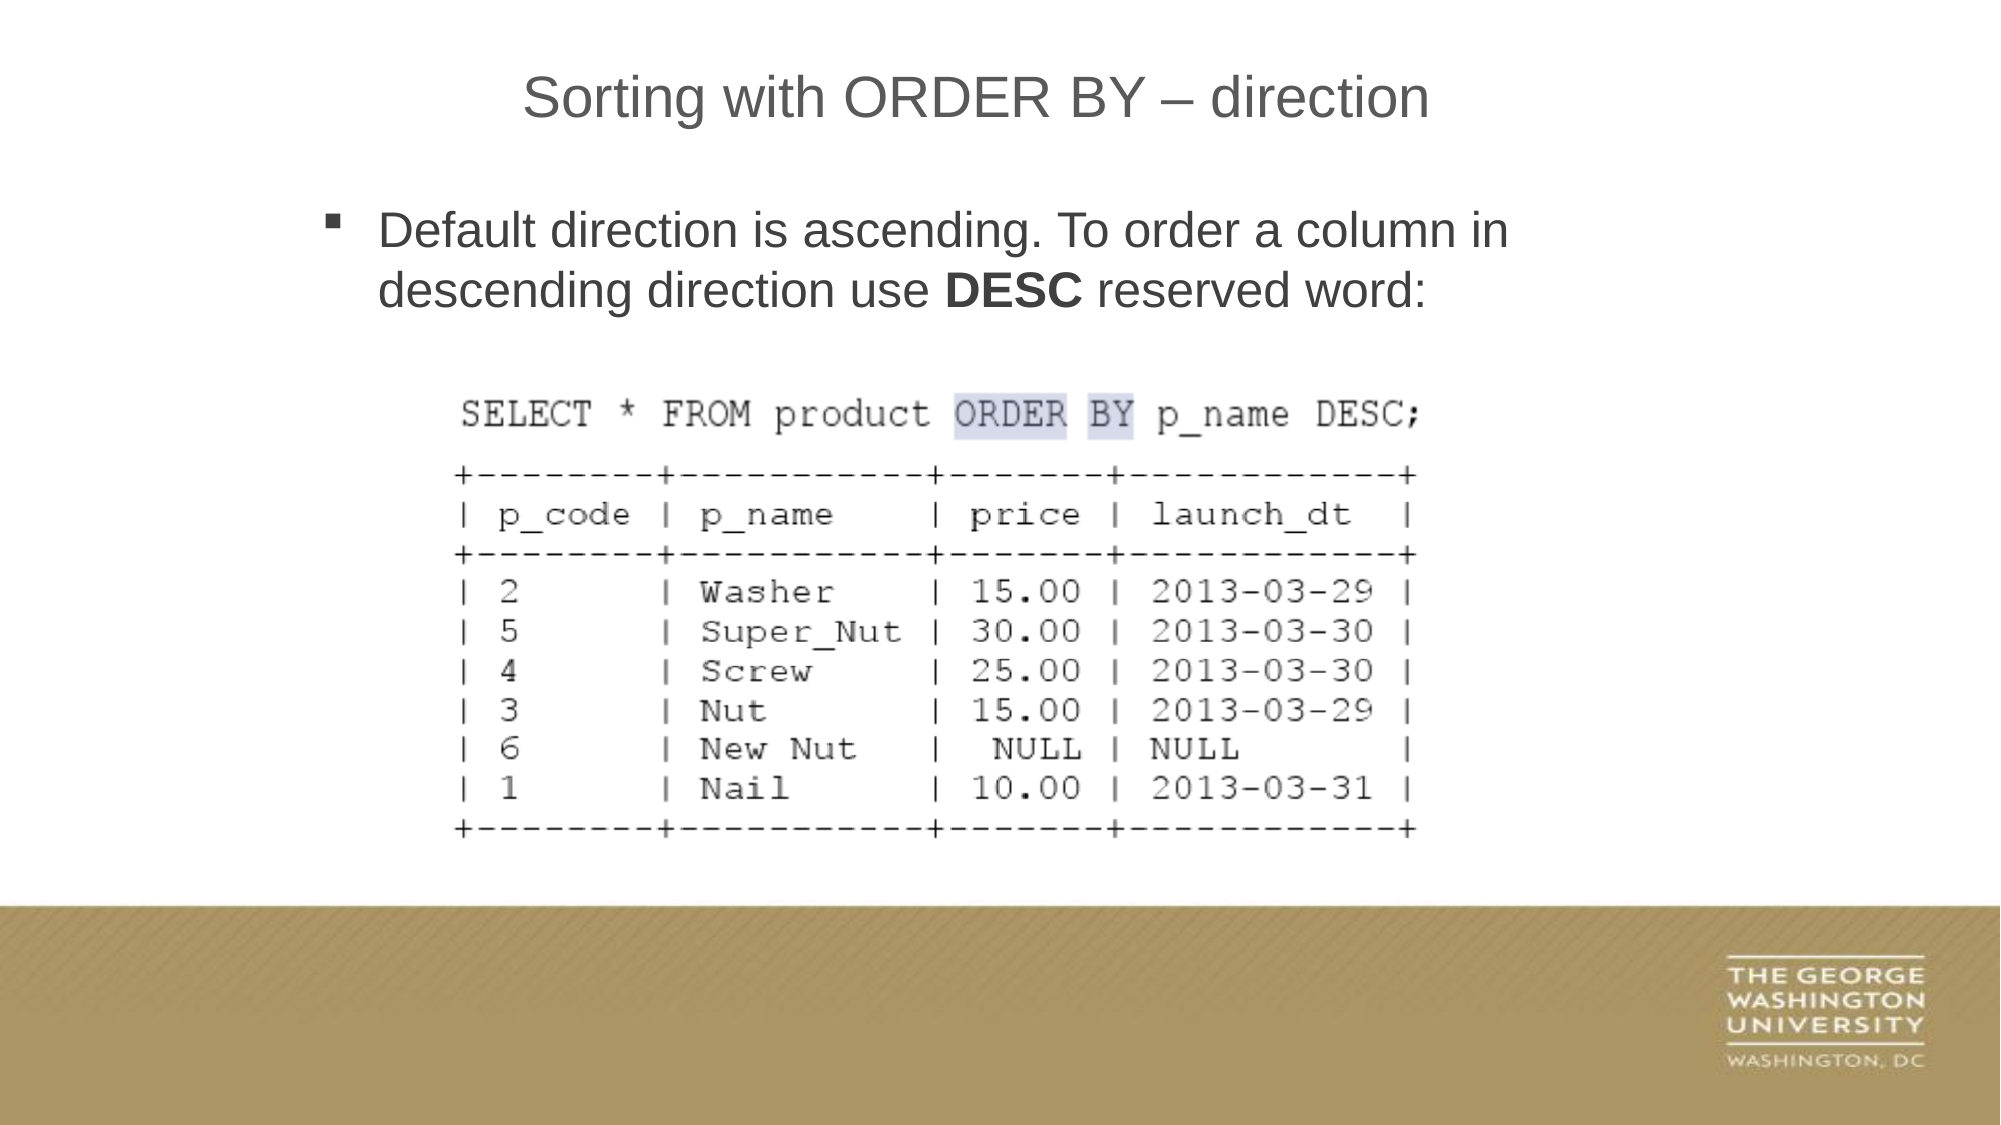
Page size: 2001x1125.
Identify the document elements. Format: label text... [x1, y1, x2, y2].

text_box Default direction is ascending. To order a column in descending direction use DESC reserved word: [306, 190, 1687, 385]
title Sorting with ORDER BY – direction [422, 51, 1533, 148]
picture [0, 0, 2000, 1125]
